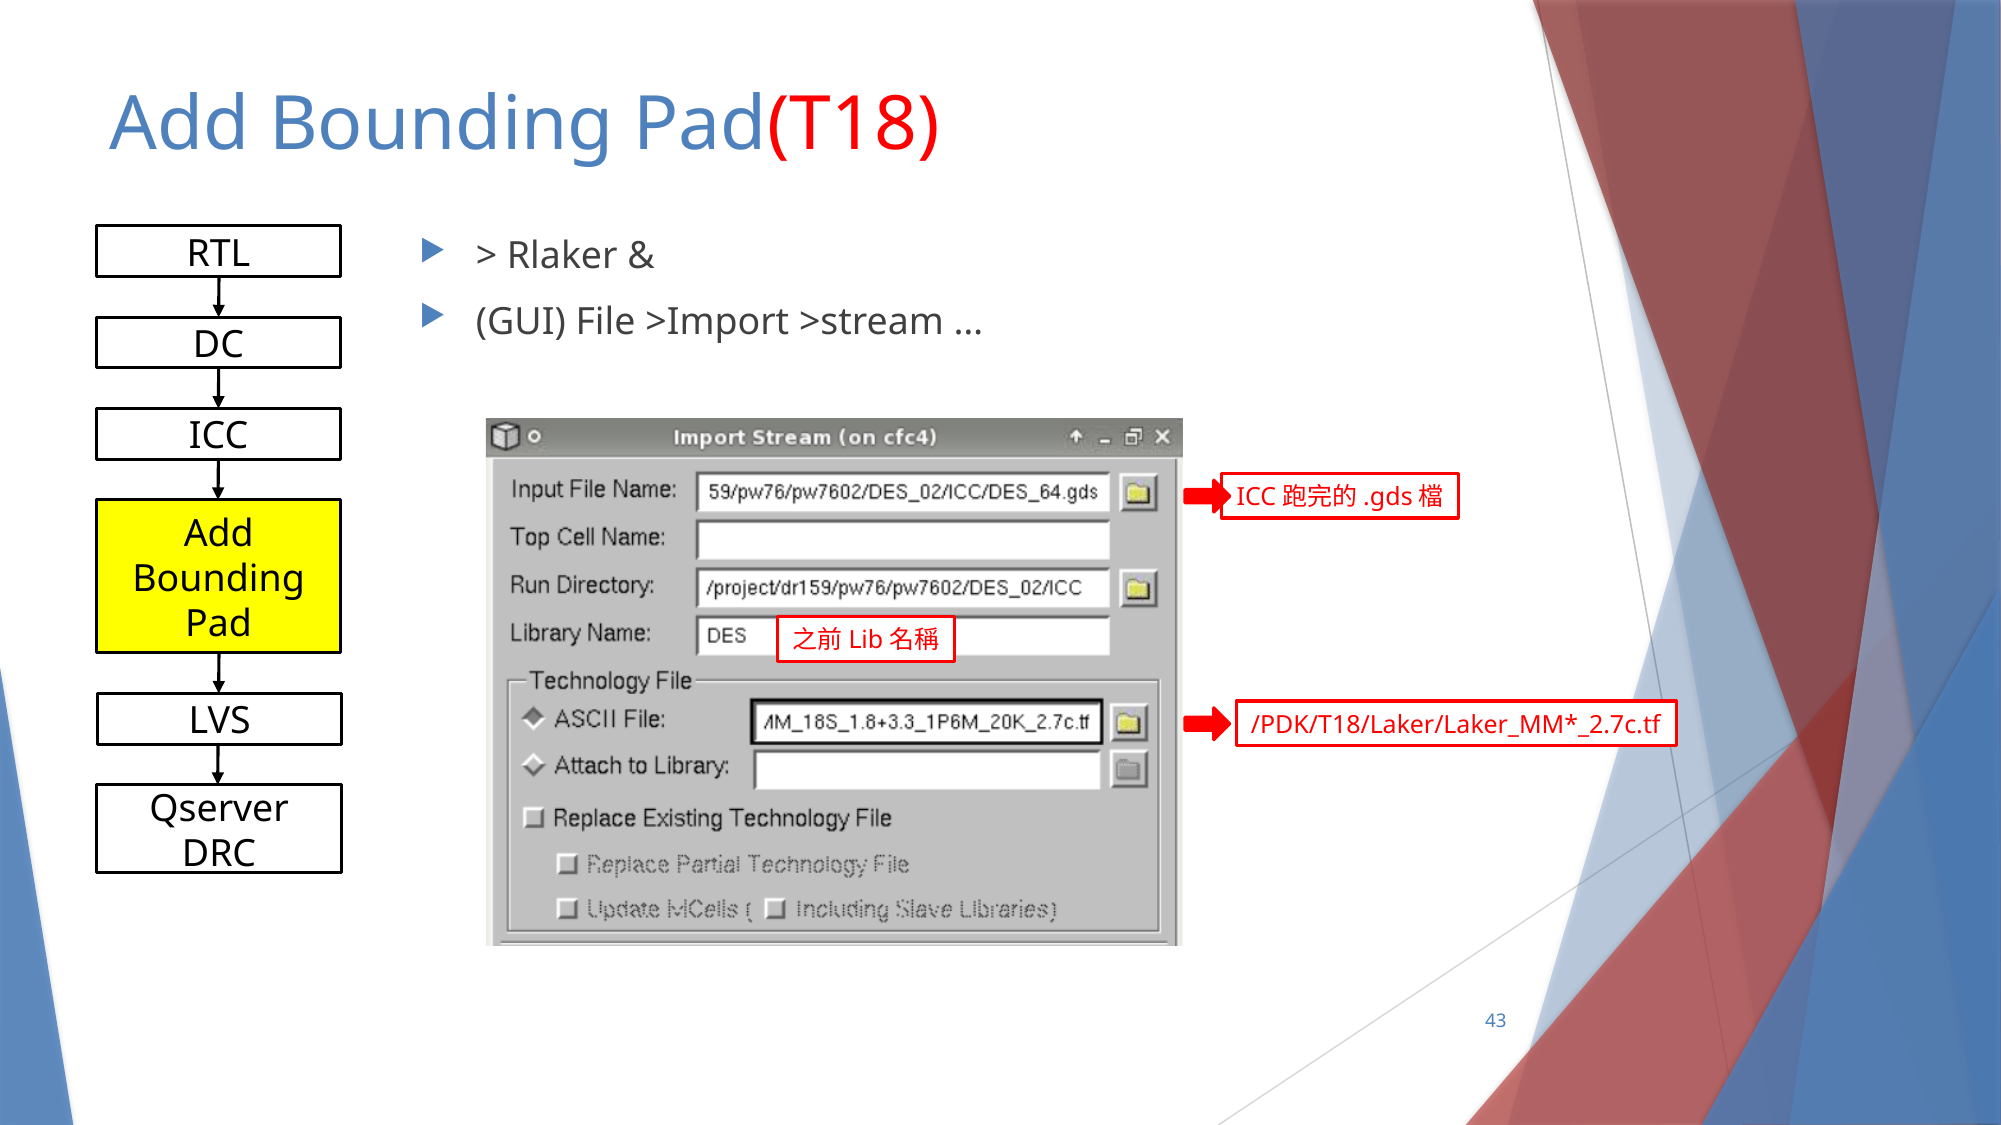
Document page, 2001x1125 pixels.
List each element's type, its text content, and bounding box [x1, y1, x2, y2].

text_box ICC [95, 407, 342, 461]
text_box DC [95, 316, 342, 369]
title Add Bounding Pad(T18) [94, 66, 1575, 181]
text_box /PDK/T18/Laker/Laker_MM*_2.7c.tf [1235, 699, 1678, 747]
text_box ICC跑完的.gds檔 [1220, 472, 1460, 520]
text_box Qserver DRC [95, 783, 343, 874]
slide_number 43 [1409, 991, 1522, 1051]
picture [485, 418, 1184, 947]
list > Rlaker & (GUI) File >Import >stream … [404, 223, 1531, 368]
text_box RTL [95, 224, 342, 278]
text_box [1187, 478, 1231, 514]
text_box Add Bounding Pad [95, 498, 342, 654]
text_box LVS [96, 692, 343, 746]
text_box [1187, 706, 1231, 742]
